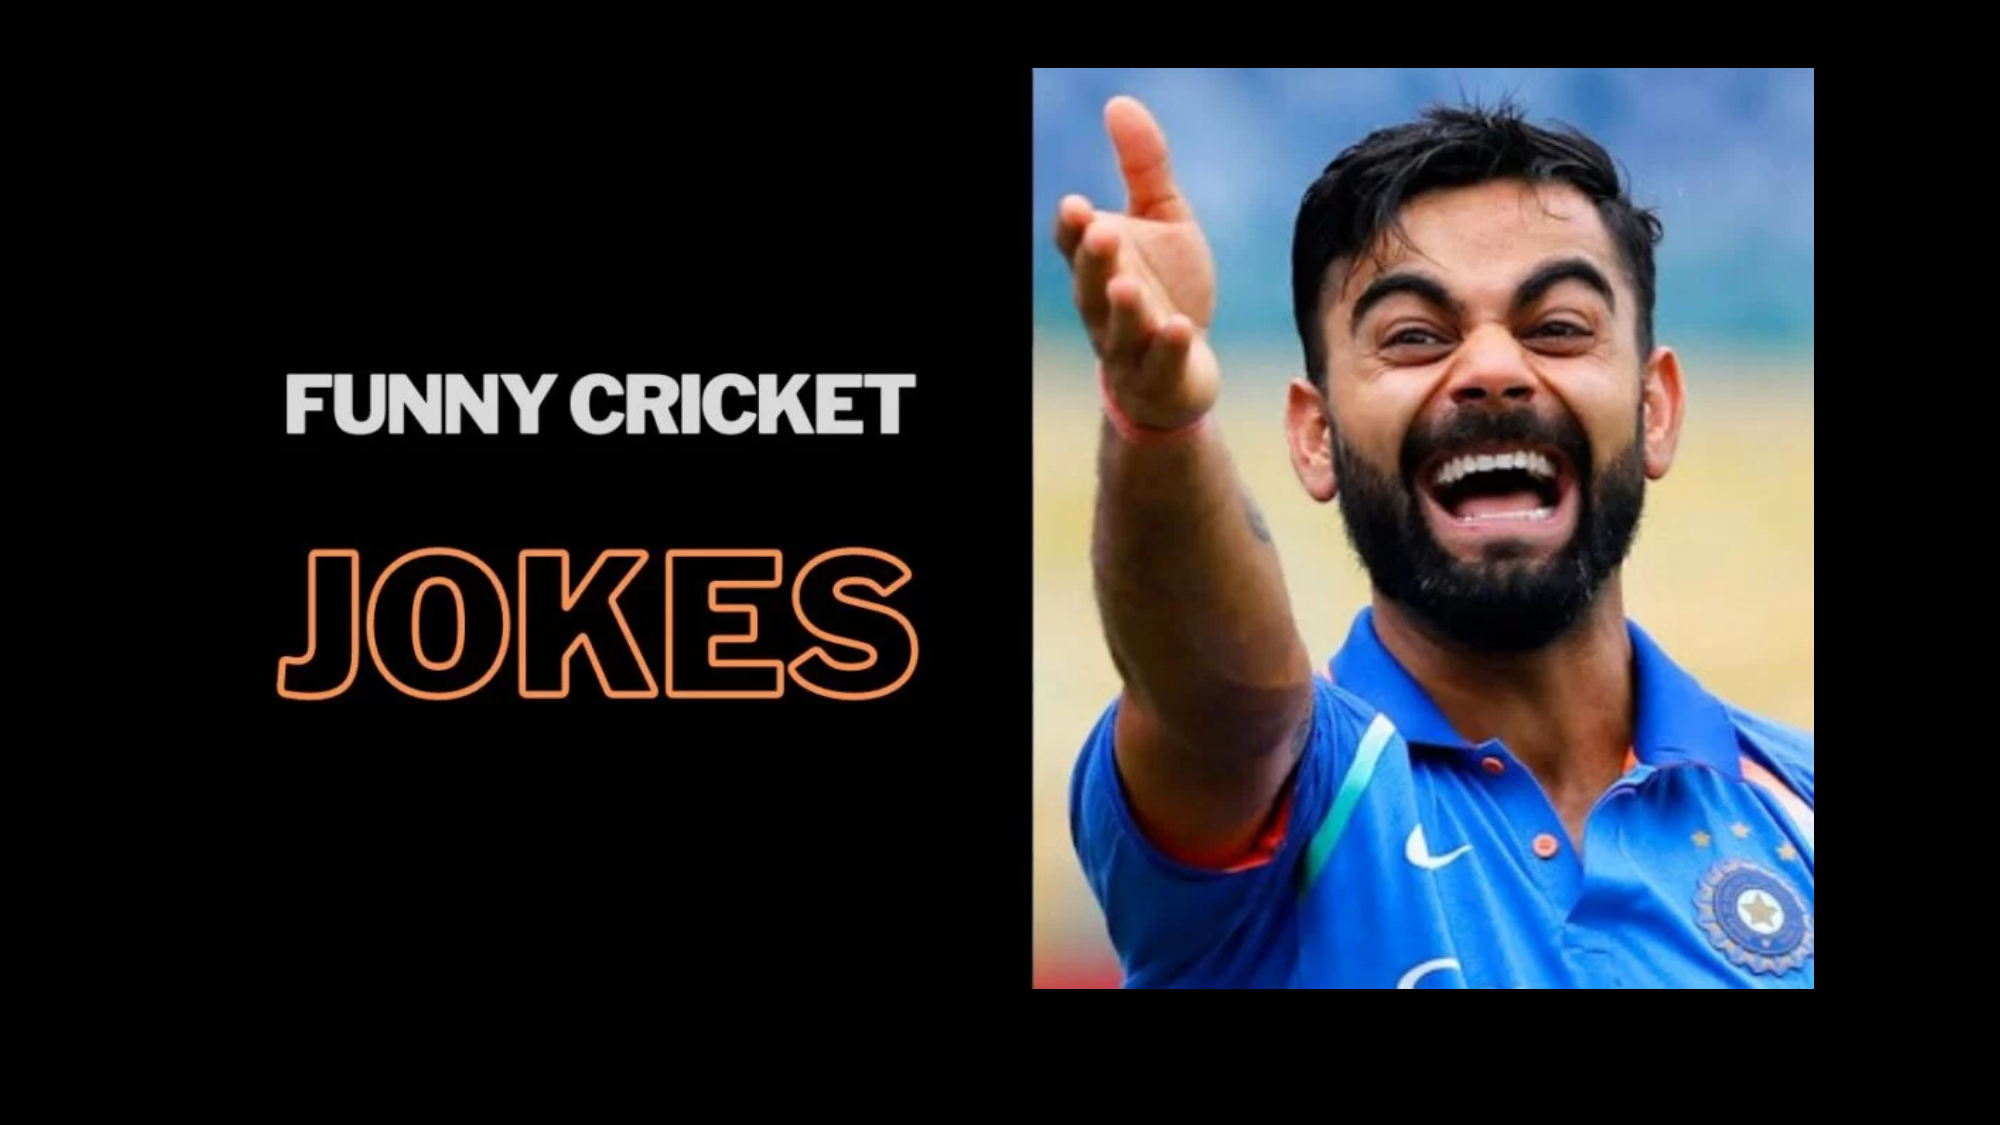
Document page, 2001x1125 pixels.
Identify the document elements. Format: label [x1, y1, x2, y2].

picture [185, 67, 1815, 990]
